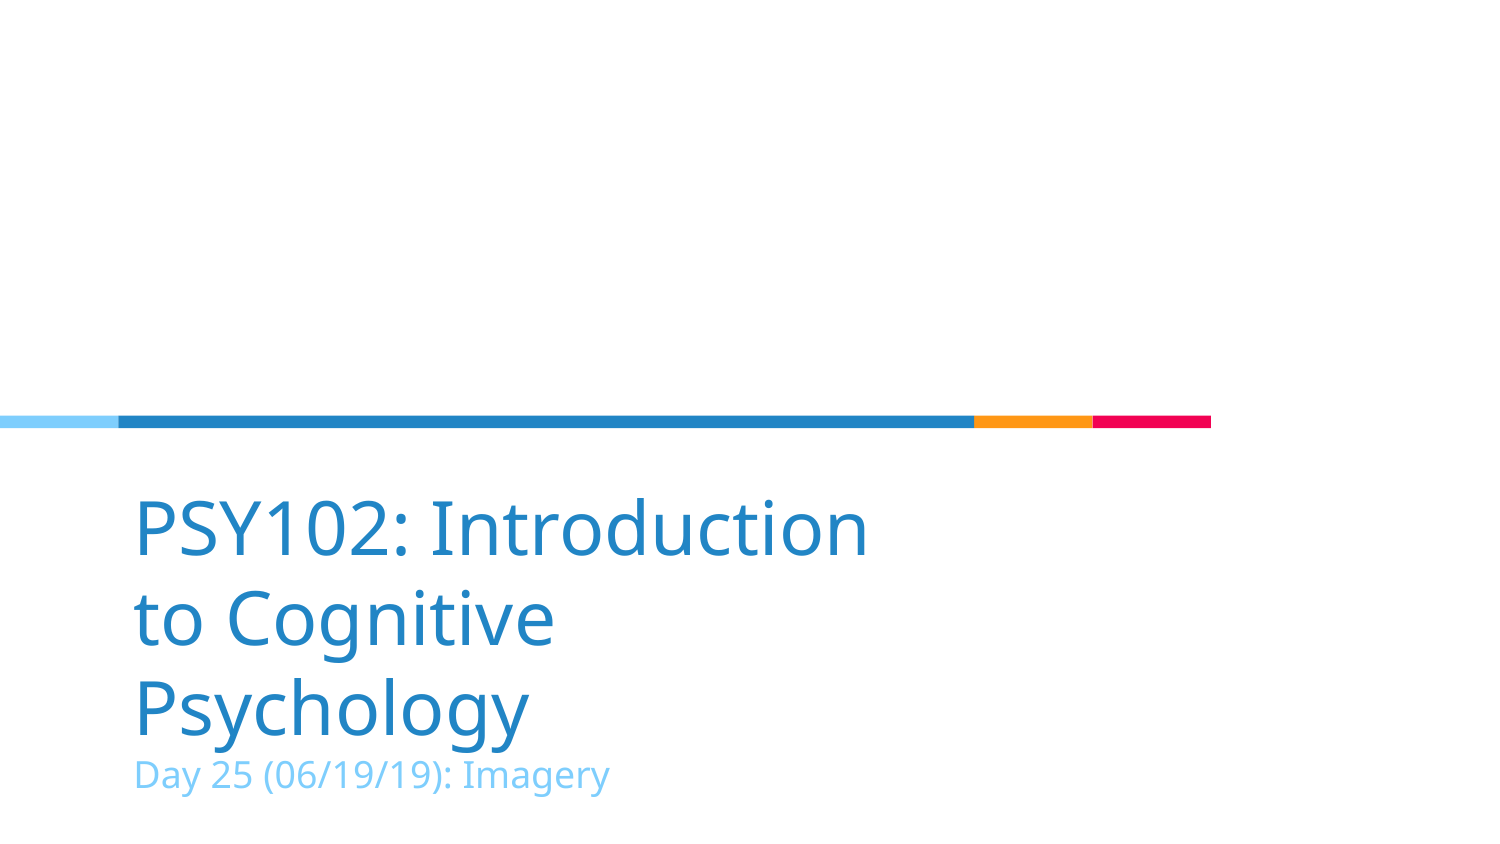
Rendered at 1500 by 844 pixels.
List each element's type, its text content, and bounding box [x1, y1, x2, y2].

title PSY102: Introduction to Cognitive Psychology Day 25 (06/19/19): Imagery [118, 465, 975, 656]
